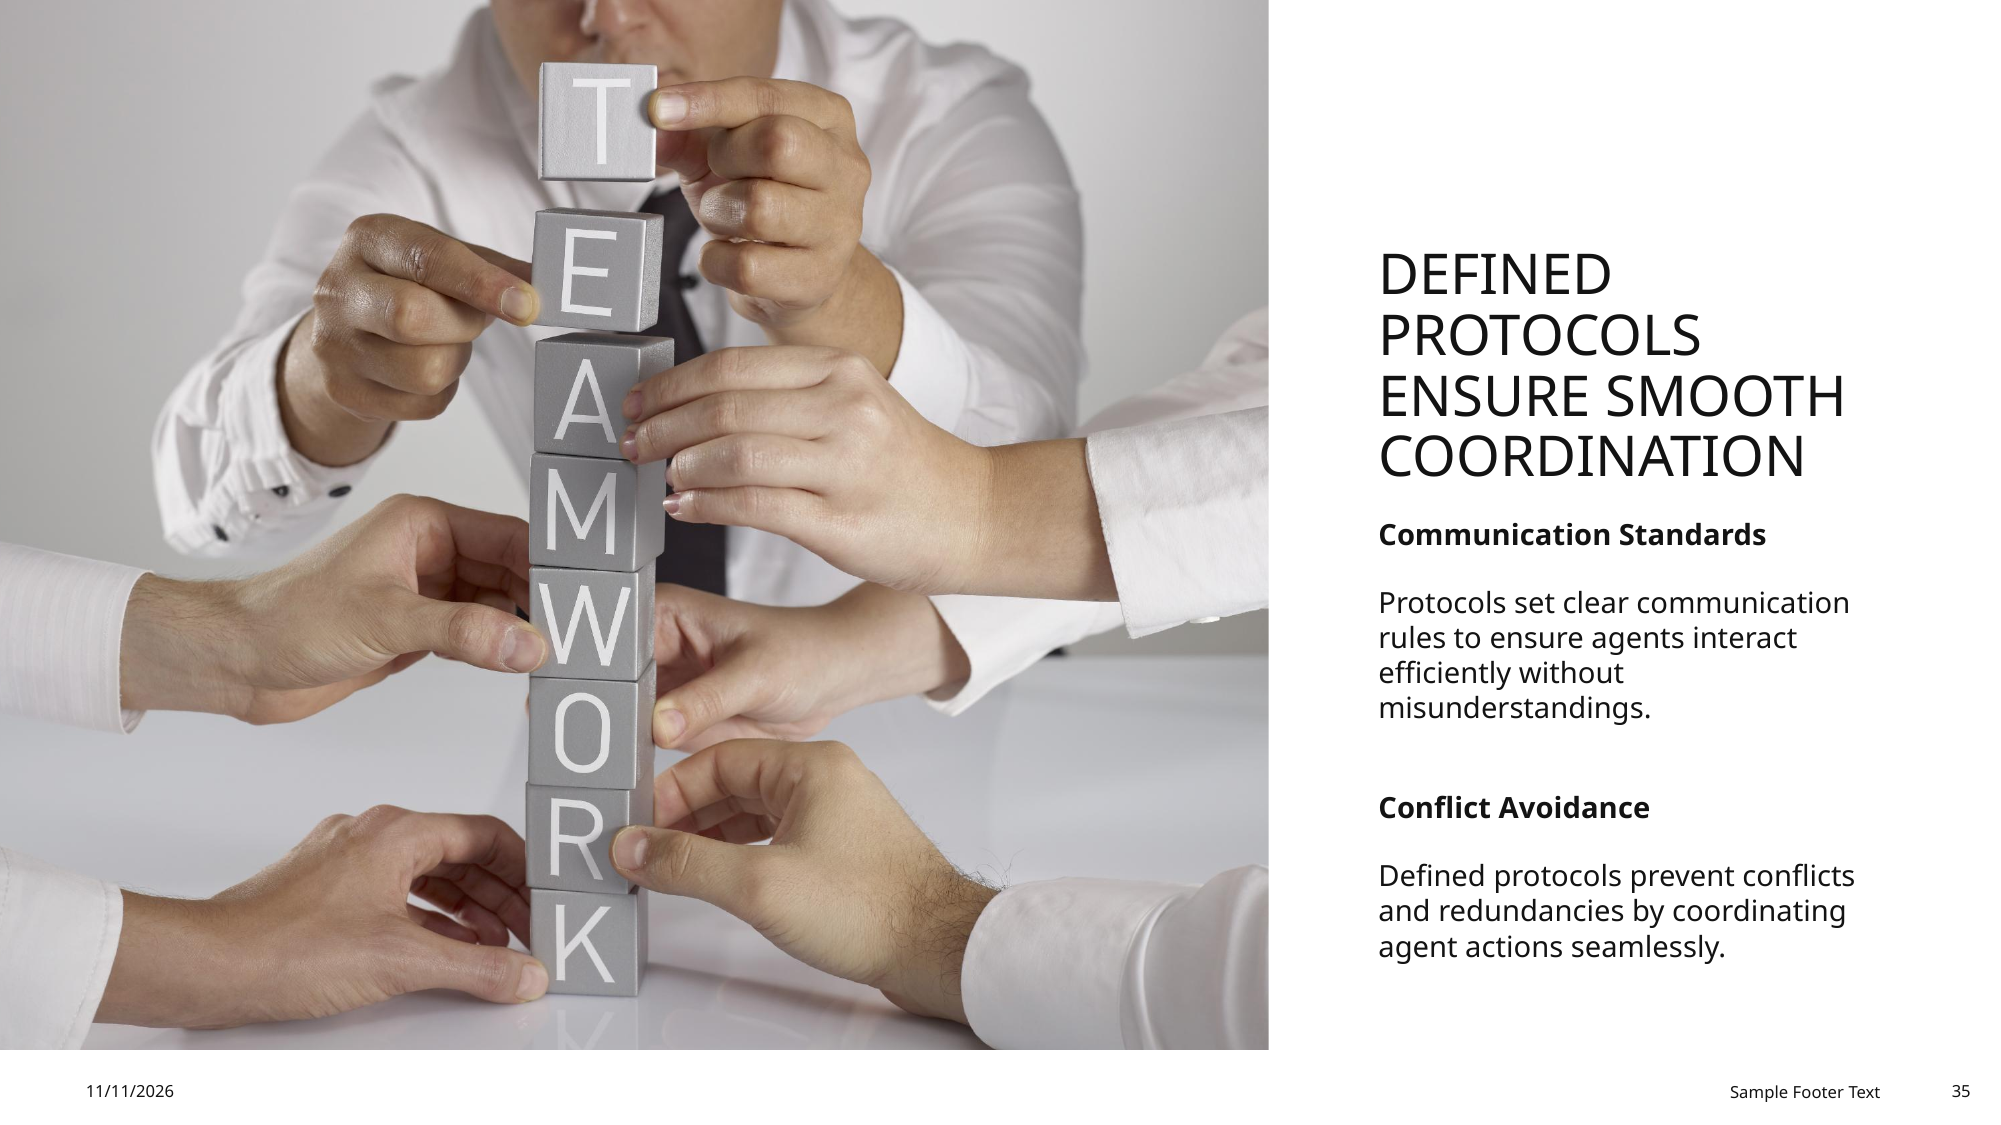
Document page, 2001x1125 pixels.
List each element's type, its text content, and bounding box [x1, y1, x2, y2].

slide_number 35 [1910, 1064, 1986, 1120]
title Defined Protocols Ensure Smooth Coordination [1363, 176, 1901, 497]
footer Sample Footer Text [1458, 1064, 1896, 1120]
text_box Communication Standards Protocols set clear communication rules to ensure agents interact efficiently without misunderstandings. Conflict Avoidance Defined protocols prevent conflicts and redundancies by coordinating agent actions seamlessly. [1363, 508, 1901, 993]
picture [0, 0, 1269, 1050]
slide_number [70, 1064, 537, 1120]
